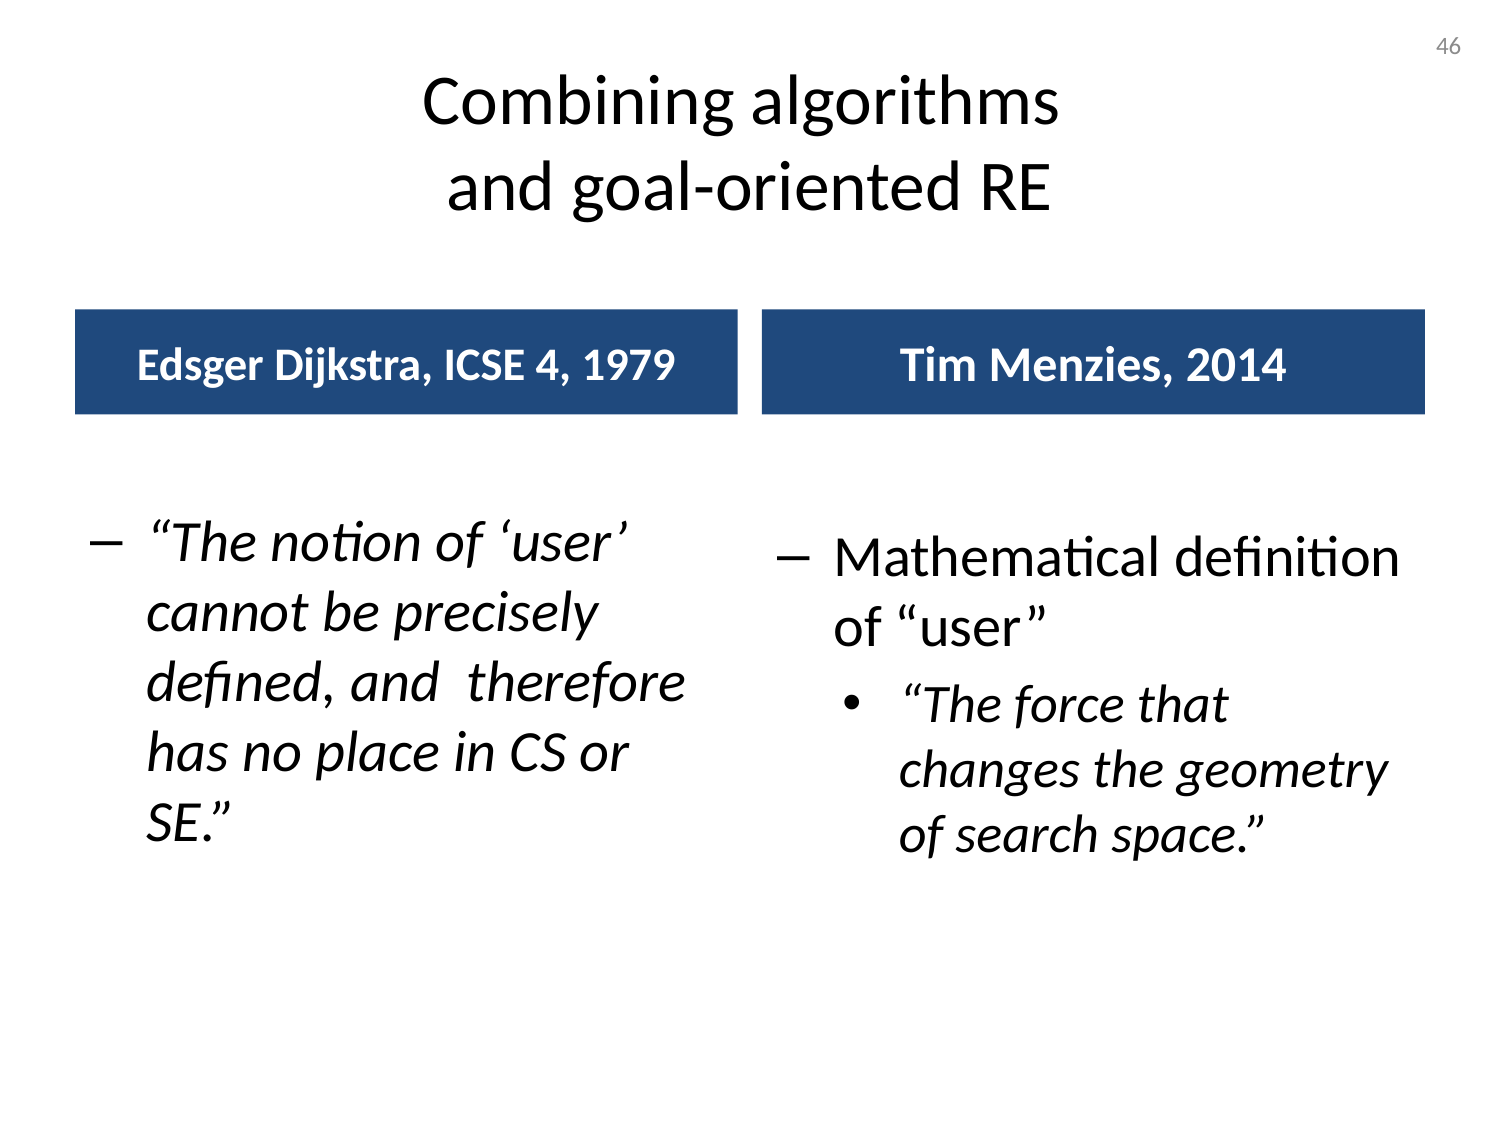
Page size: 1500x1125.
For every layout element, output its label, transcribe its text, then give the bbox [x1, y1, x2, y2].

list Tim Menzies, 2014 [761, 309, 1425, 415]
slide_number 46 [1126, 15, 1477, 75]
list Edsger Dijkstra, ICSE 4, 1979 [75, 309, 738, 414]
list Mathematical definition of “user” “The force that changes the geometry of search space.” [761, 510, 1425, 1063]
title Combining algorithms and goal-oriented RE [75, 45, 1425, 233]
list “The notion of ‘user’ cannot be precisely defined, and therefore has no place in CS or SE.” [75, 414, 738, 1063]
